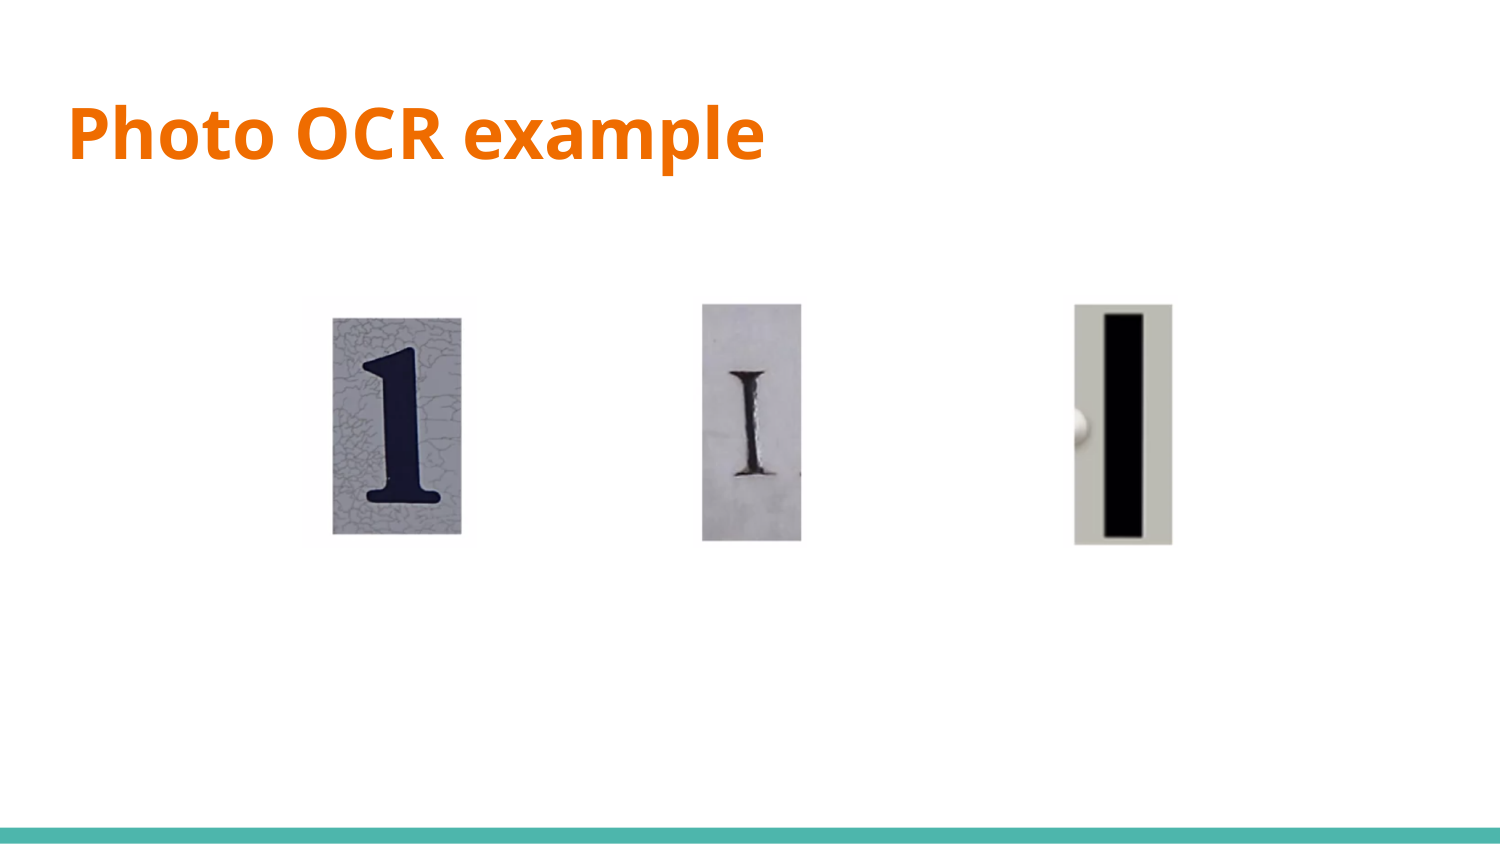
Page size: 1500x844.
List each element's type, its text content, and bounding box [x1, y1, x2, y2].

picture [692, 295, 808, 548]
picture [302, 295, 477, 548]
picture [1063, 295, 1178, 548]
title Photo OCR example [51, 72, 1449, 189]
